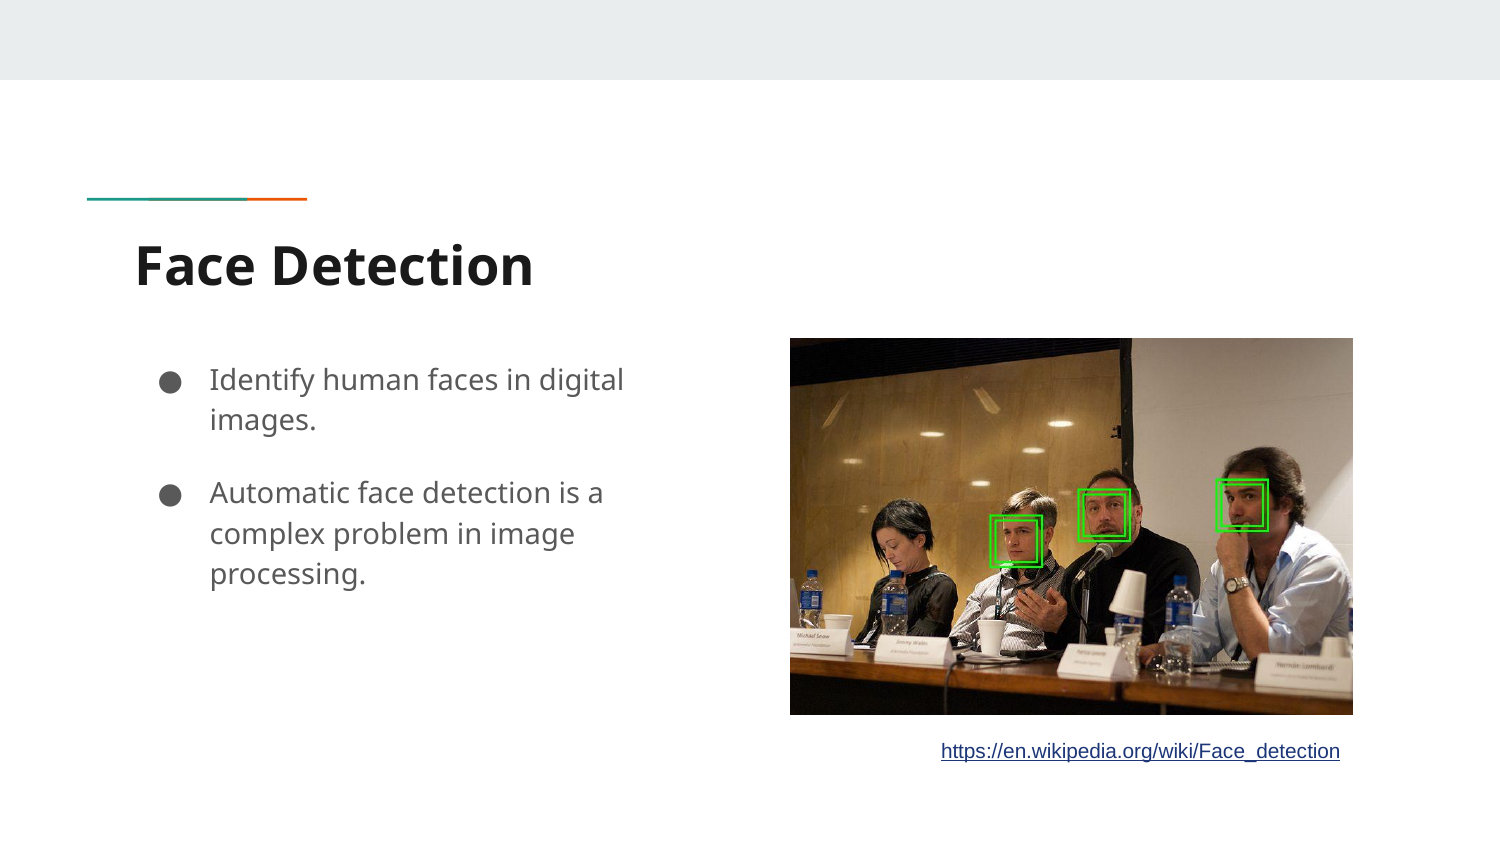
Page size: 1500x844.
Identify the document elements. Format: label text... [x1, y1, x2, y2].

list Identify human faces in digital images. Automatic face detection is a complex problem in image processing. [119, 341, 739, 712]
title Face Detection [119, 216, 1381, 305]
text_box https://en.wikipedia.org/wiki/Face_detection [926, 722, 1404, 768]
picture [789, 338, 1353, 715]
